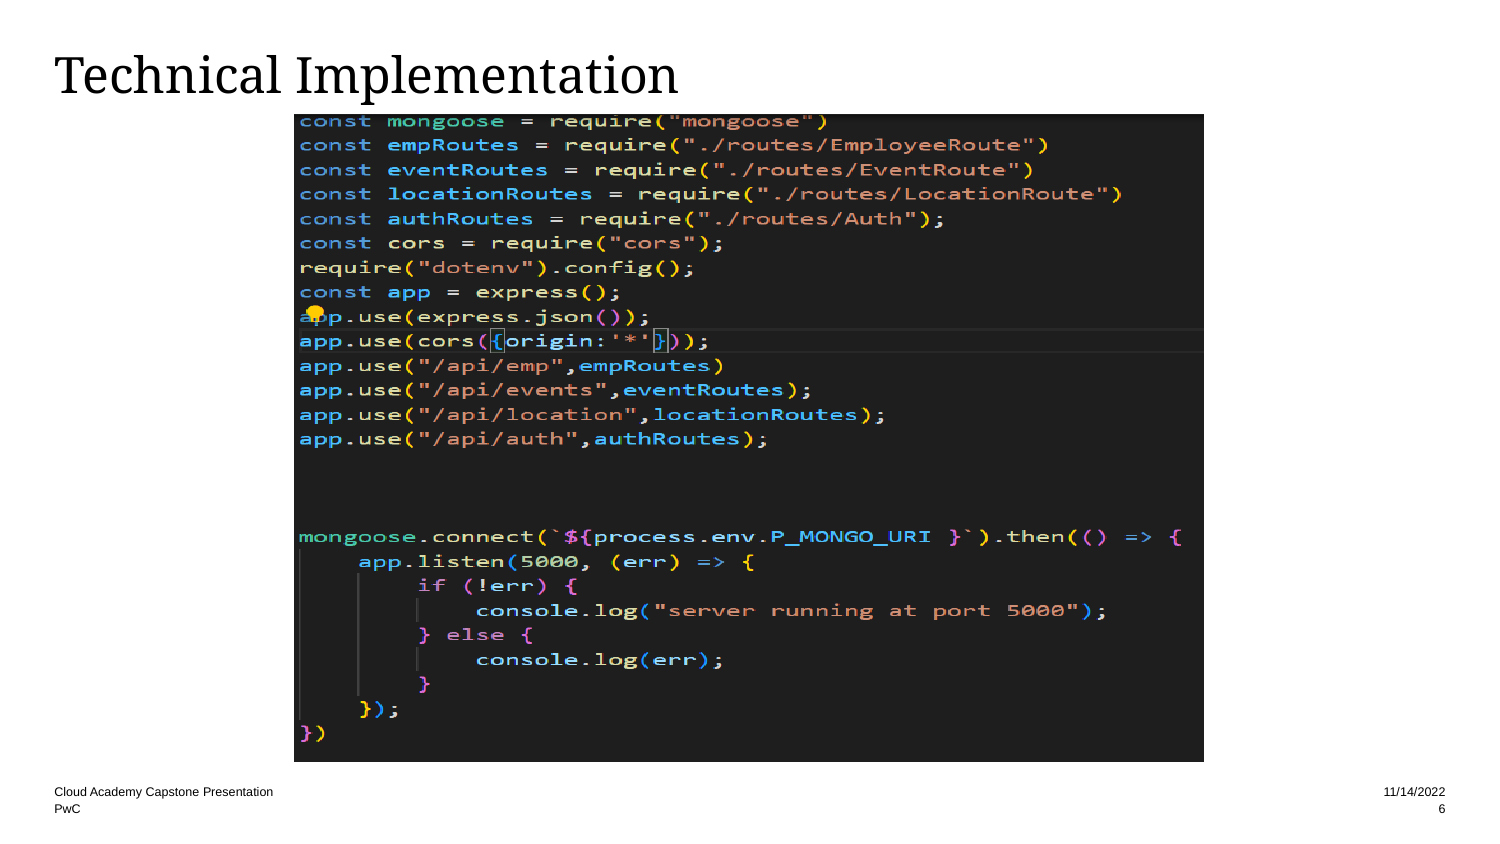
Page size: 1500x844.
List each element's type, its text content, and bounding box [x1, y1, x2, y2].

slide_number 6 [1011, 798, 1446, 816]
title Technical Implementation [54, 52, 1446, 140]
picture [294, 114, 1204, 762]
